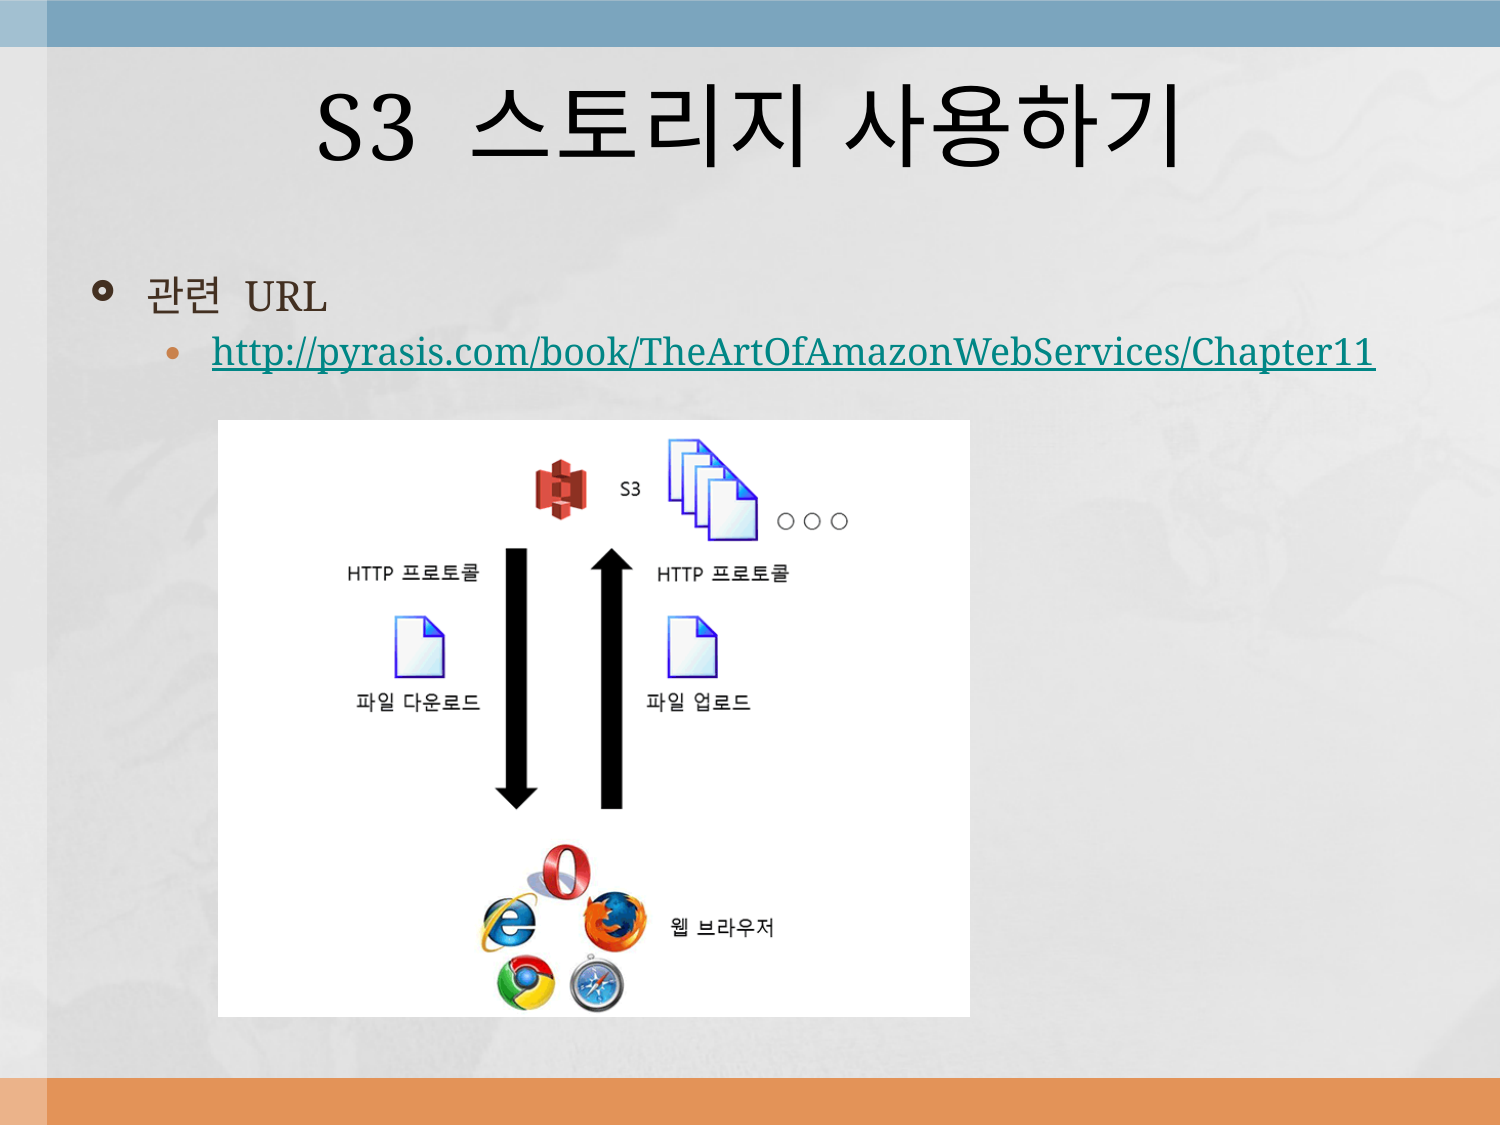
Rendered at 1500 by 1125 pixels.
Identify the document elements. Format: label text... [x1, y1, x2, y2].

list 관련 URL http://pyrasis.com/book/TheArtOfAmazonWebServices/Chapter11 [75, 262, 1425, 1005]
title S3 스토리지 사용하기 [49, 46, 1454, 202]
picture [218, 420, 970, 1017]
